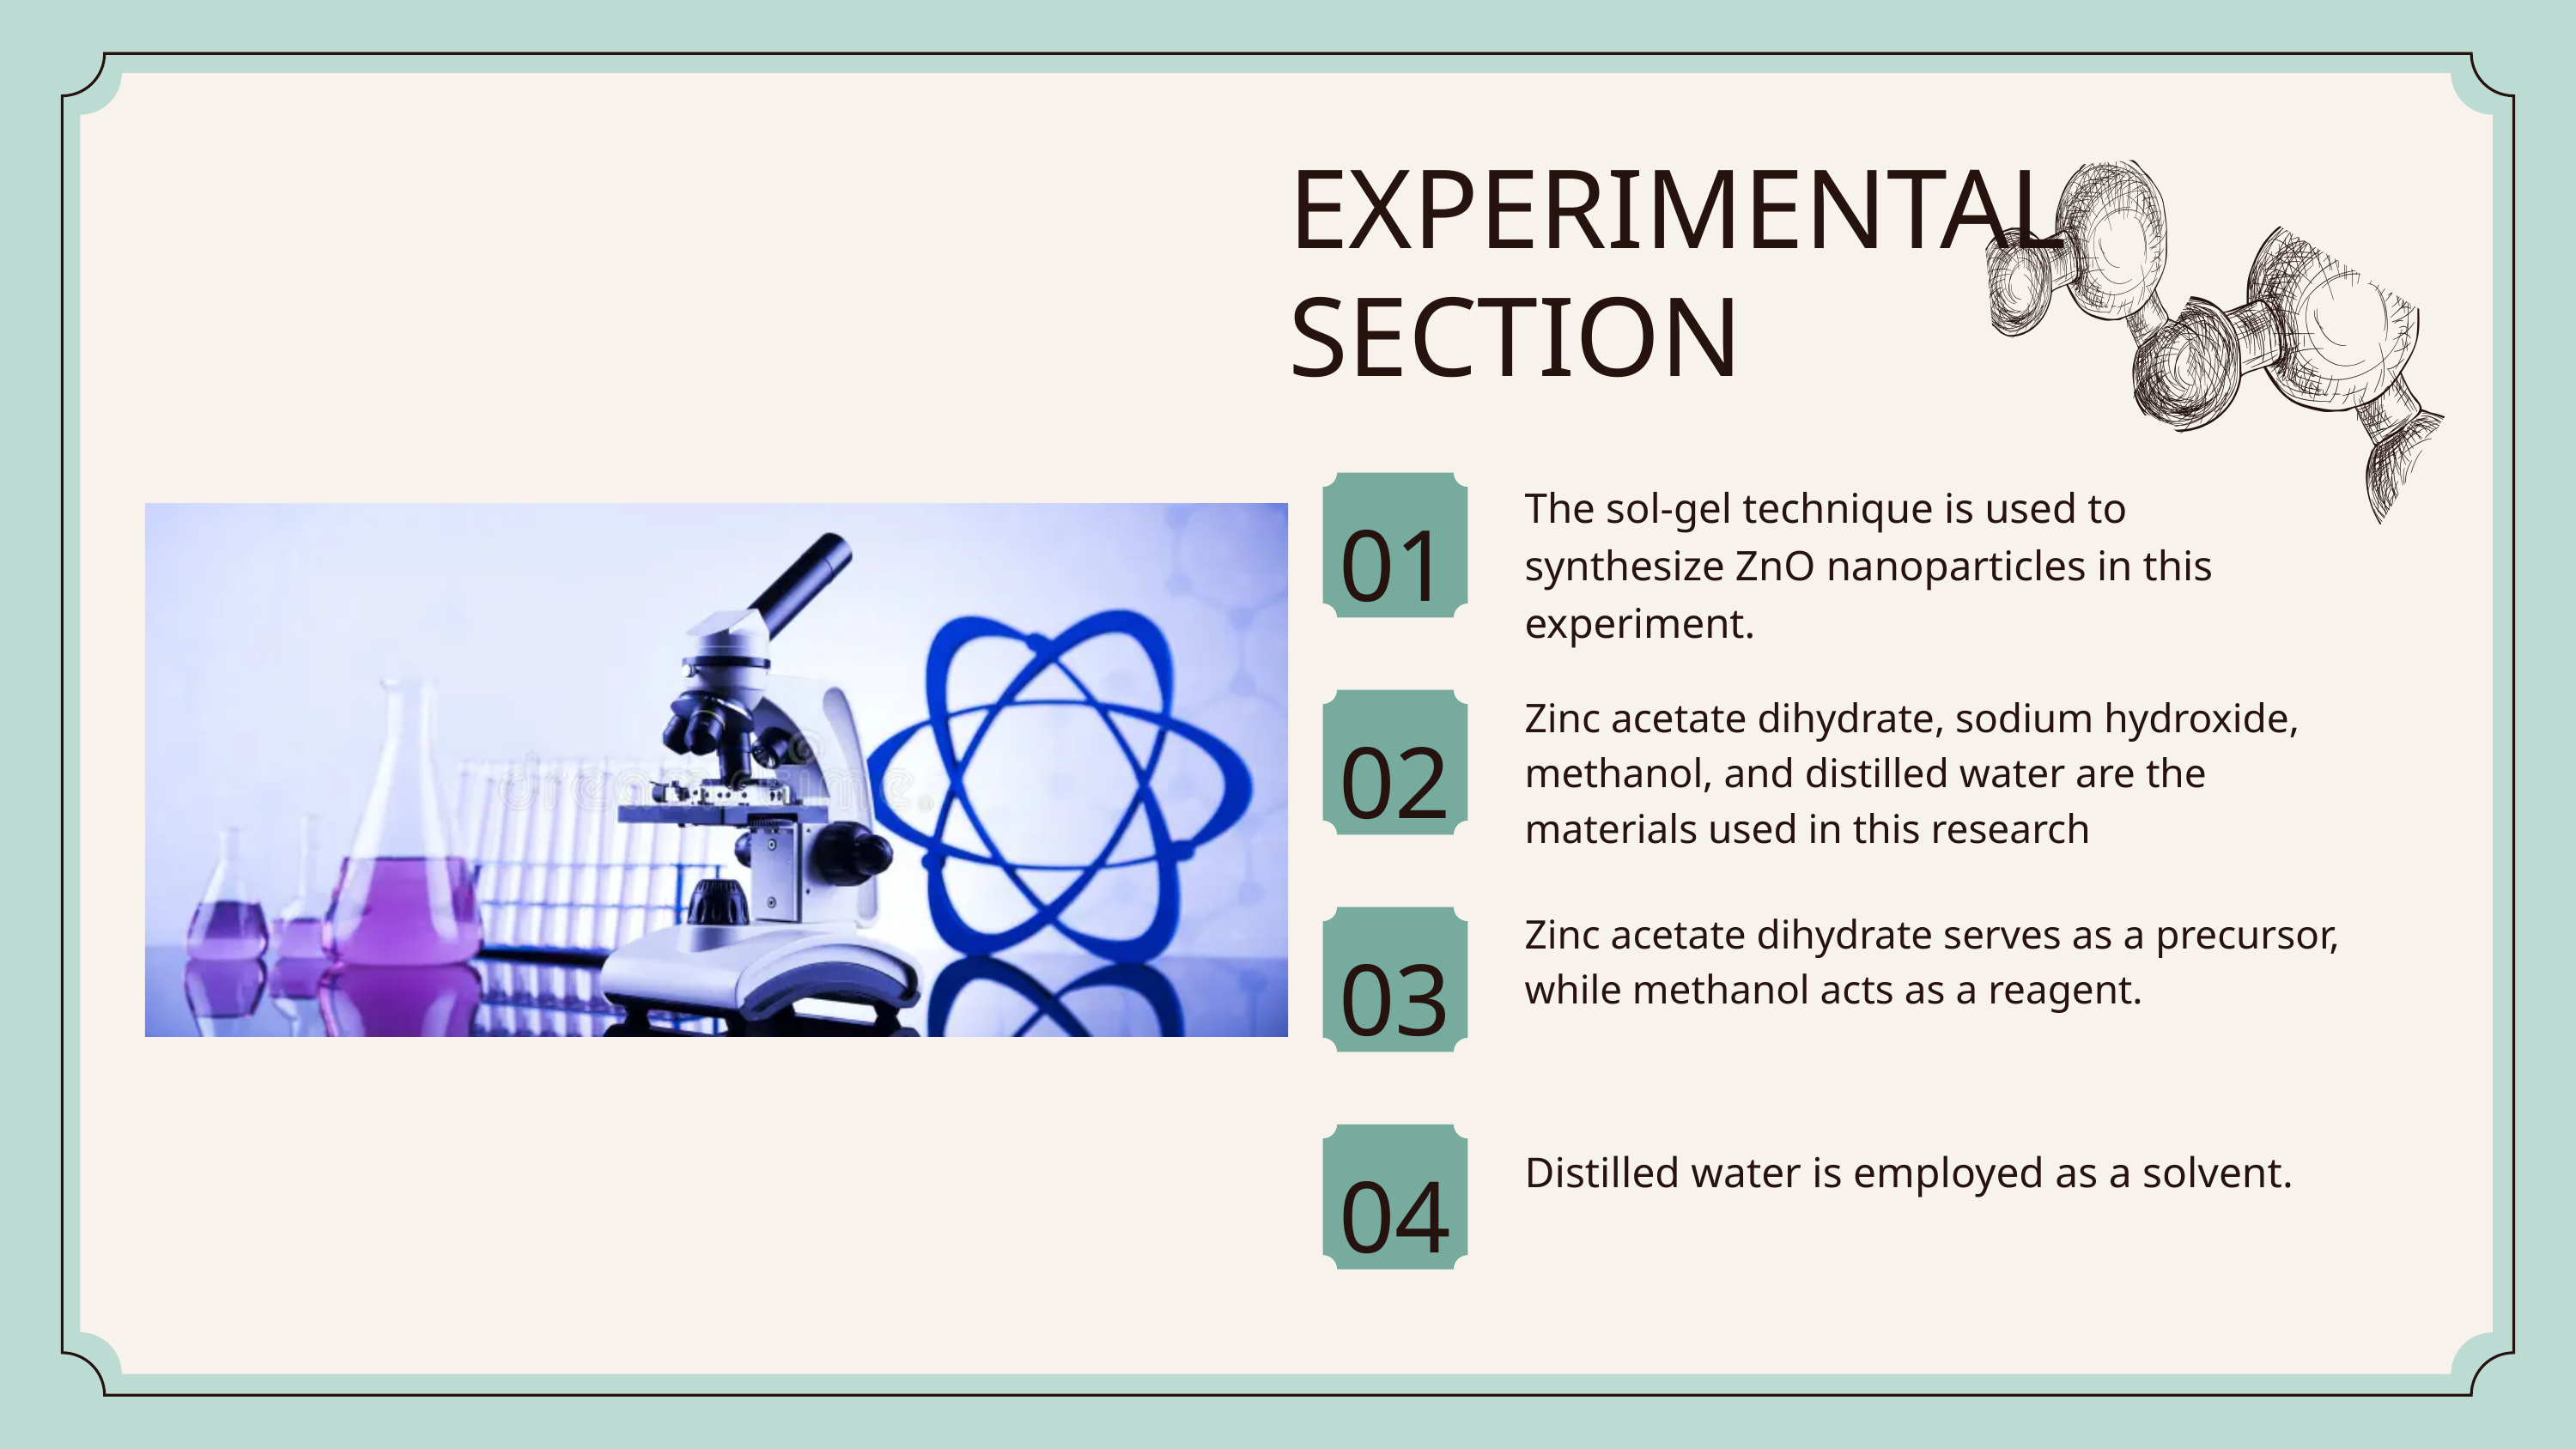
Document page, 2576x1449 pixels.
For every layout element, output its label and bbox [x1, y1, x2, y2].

text_box [1322, 472, 1468, 618]
text_box [1322, 906, 1468, 1052]
text_box [62, 53, 2514, 1396]
text_box [1322, 689, 1468, 835]
text_box [1322, 1124, 1468, 1270]
